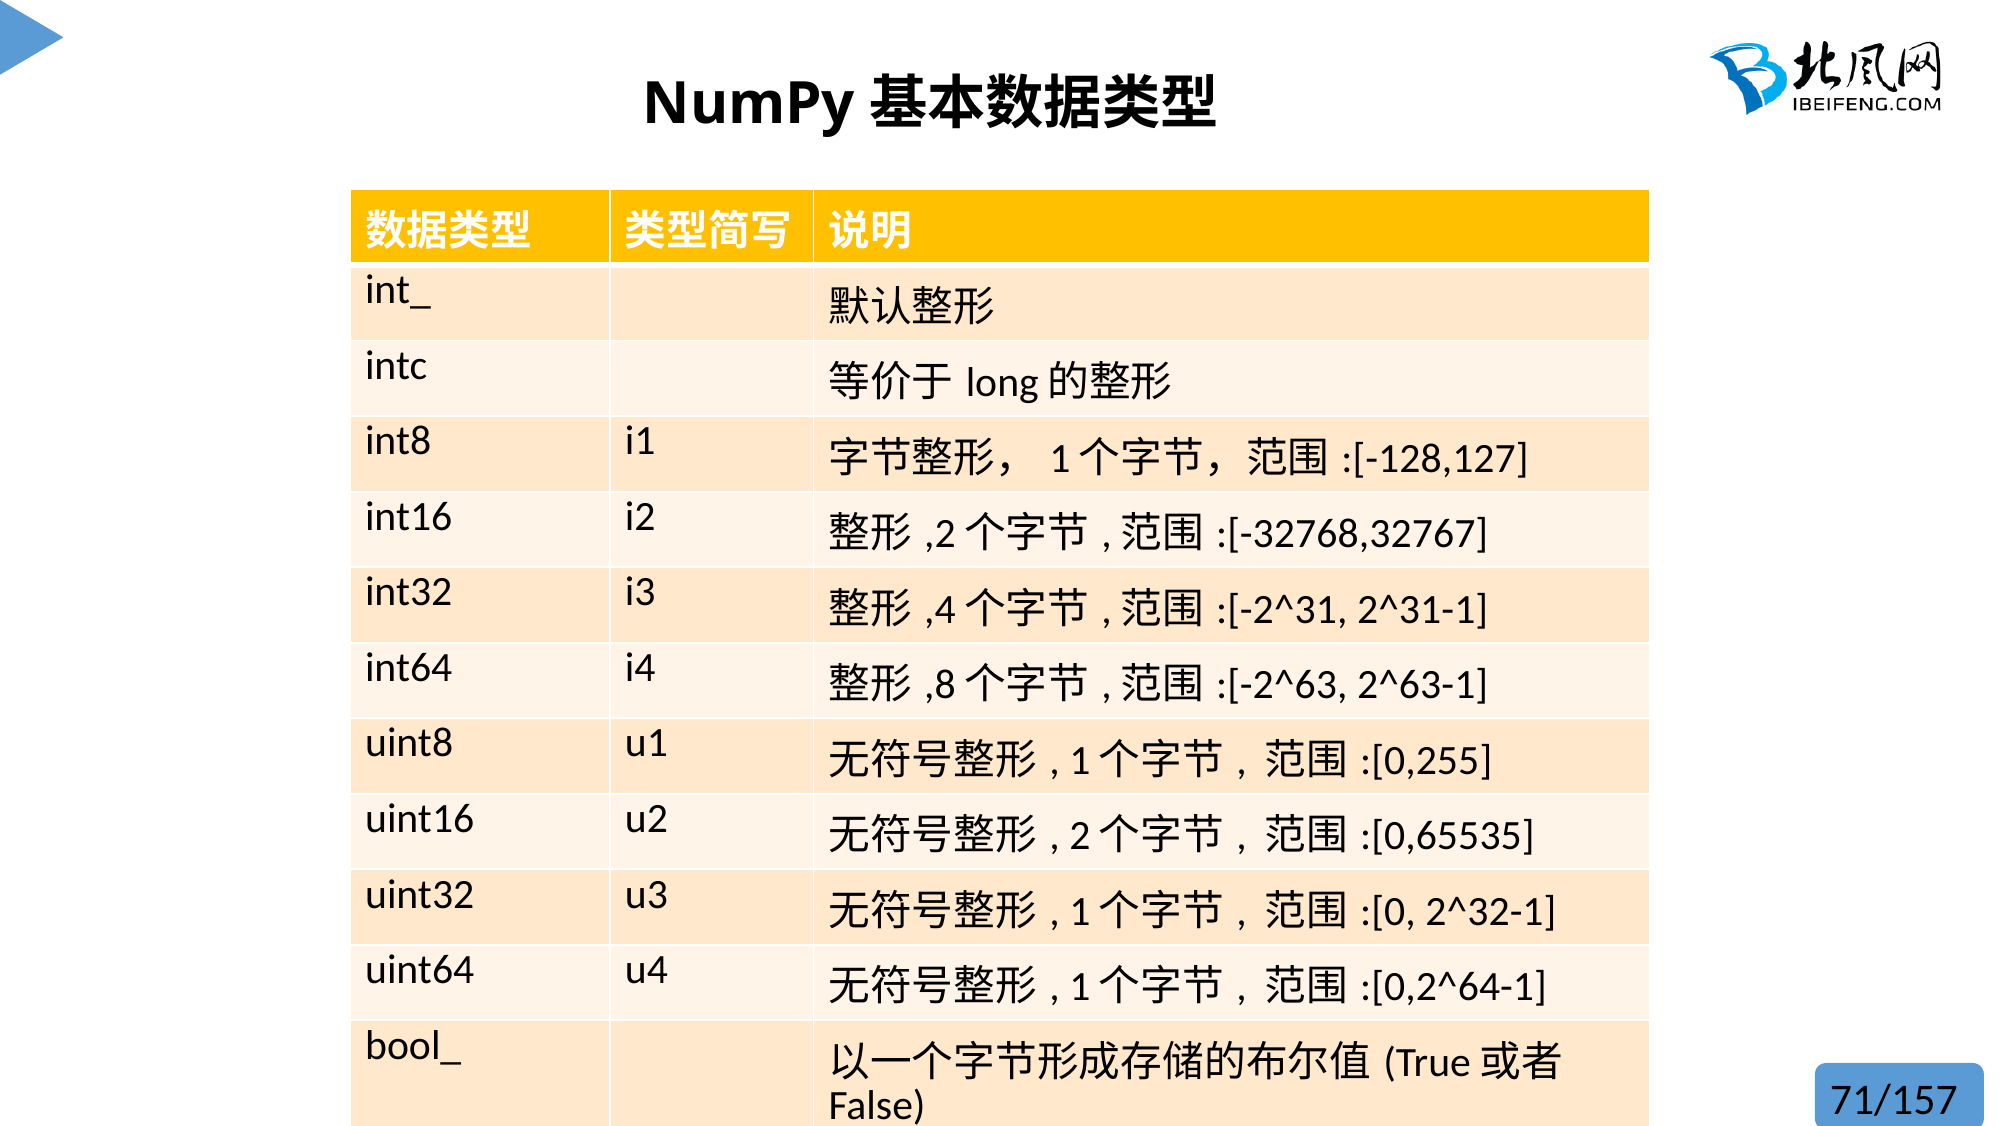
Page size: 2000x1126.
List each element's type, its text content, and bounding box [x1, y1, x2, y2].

table_cell uint64 [351, 946, 609, 1019]
table_cell int_ [351, 268, 609, 340]
table_cell 无符号整形, 2个字节, 范围:[0,65535] [814, 795, 1649, 868]
table_header 说明 [814, 190, 1649, 262]
table_cell 默认整形 [814, 268, 1649, 340]
table_cell 无符号整形, 1个字节, 范围:[0, 2^32-1] [814, 870, 1649, 944]
table_header 数据类型 [351, 190, 609, 262]
table_cell int16 [351, 493, 609, 566]
table_cell 无符号整形, 1个字节, 范围:[0,255] [814, 719, 1649, 793]
table_cell 整形,4个字节,范围:[-2^31, 2^31-1] [814, 568, 1649, 642]
table_cell 整形,8个字节,范围:[-2^63, 2^63-1] [814, 644, 1649, 717]
picture [1700, 32, 1950, 117]
table_cell u1 [611, 719, 813, 793]
table_header 类型简写 [611, 190, 813, 262]
title NumPy基本数据类型 [255, 42, 1606, 167]
table_cell [611, 268, 813, 340]
table_cell u4 [611, 946, 813, 1019]
table_cell i4 [611, 644, 813, 717]
table_cell i3 [611, 568, 813, 642]
table_cell 无符号整形, 1个字节, 范围:[0,2^64-1] [814, 946, 1649, 1019]
table_cell int64 [351, 644, 609, 717]
table_cell uint8 [351, 719, 609, 793]
table_cell 整形,2个字节,范围:[-32768,32767] [814, 493, 1649, 566]
table_cell 字节整形，1个字节，范围:[-128,127] [814, 417, 1649, 491]
table_cell int32 [351, 568, 609, 642]
table_cell u3 [611, 870, 813, 944]
table_cell [611, 1021, 813, 1126]
table_cell intc [351, 341, 609, 415]
table_cell i2 [611, 493, 813, 566]
table_cell i1 [611, 417, 813, 491]
table_cell u2 [611, 795, 813, 868]
table_cell int8 [351, 417, 609, 491]
table_cell uint16 [351, 795, 609, 868]
table_cell bool_ [351, 1021, 609, 1126]
table_cell 以一个字节形成存储的布尔值(True或者False) [814, 1021, 1649, 1126]
table_cell [611, 341, 813, 415]
table_cell 等价于long的整形 [814, 341, 1649, 415]
table_cell uint32 [351, 870, 609, 944]
